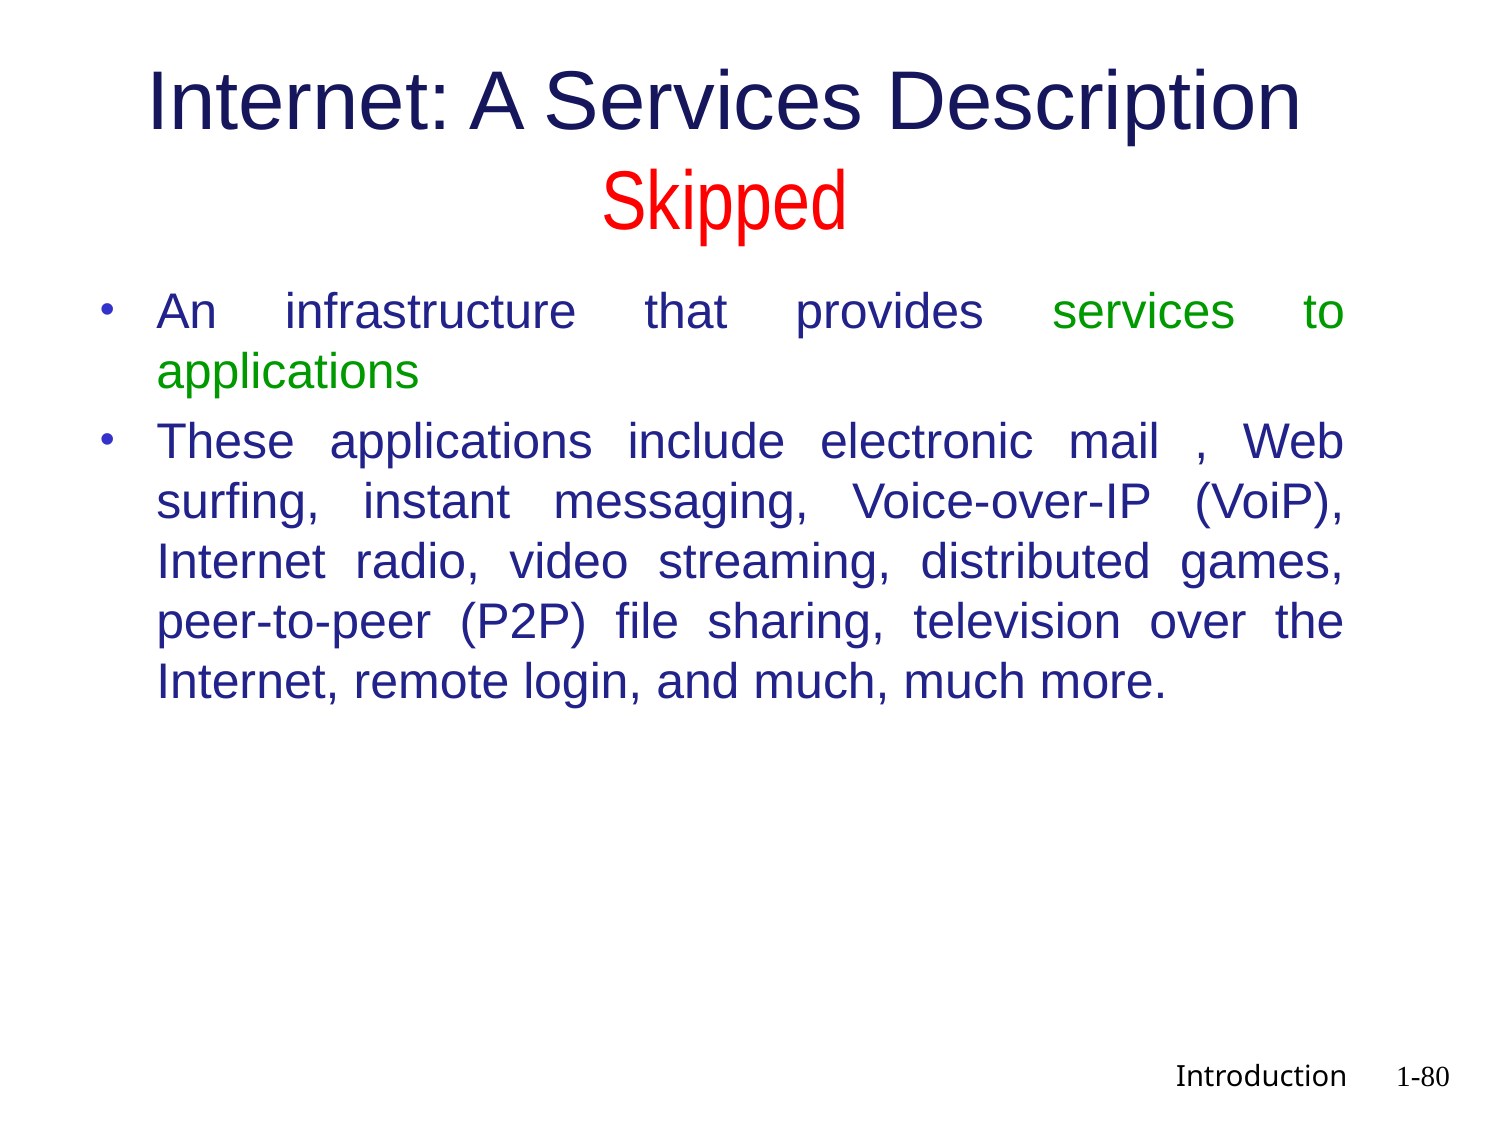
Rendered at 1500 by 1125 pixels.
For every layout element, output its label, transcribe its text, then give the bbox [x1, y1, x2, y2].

slide_number 1-80 [1362, 1049, 1466, 1125]
footer Introduction [887, 1049, 1362, 1125]
list An infrastructure that provides services to applications These applications include electronic mail , Web surfing, instant messaging, Voice-over-IP (VoiP), Internet radio, video streaming, distributed games, peer-to-peer (P2P) file sharing, television over the Internet, remote login, and much, much more. [84, 271, 1360, 784]
title Internet: A Services Description Skipped [87, 67, 1363, 225]
